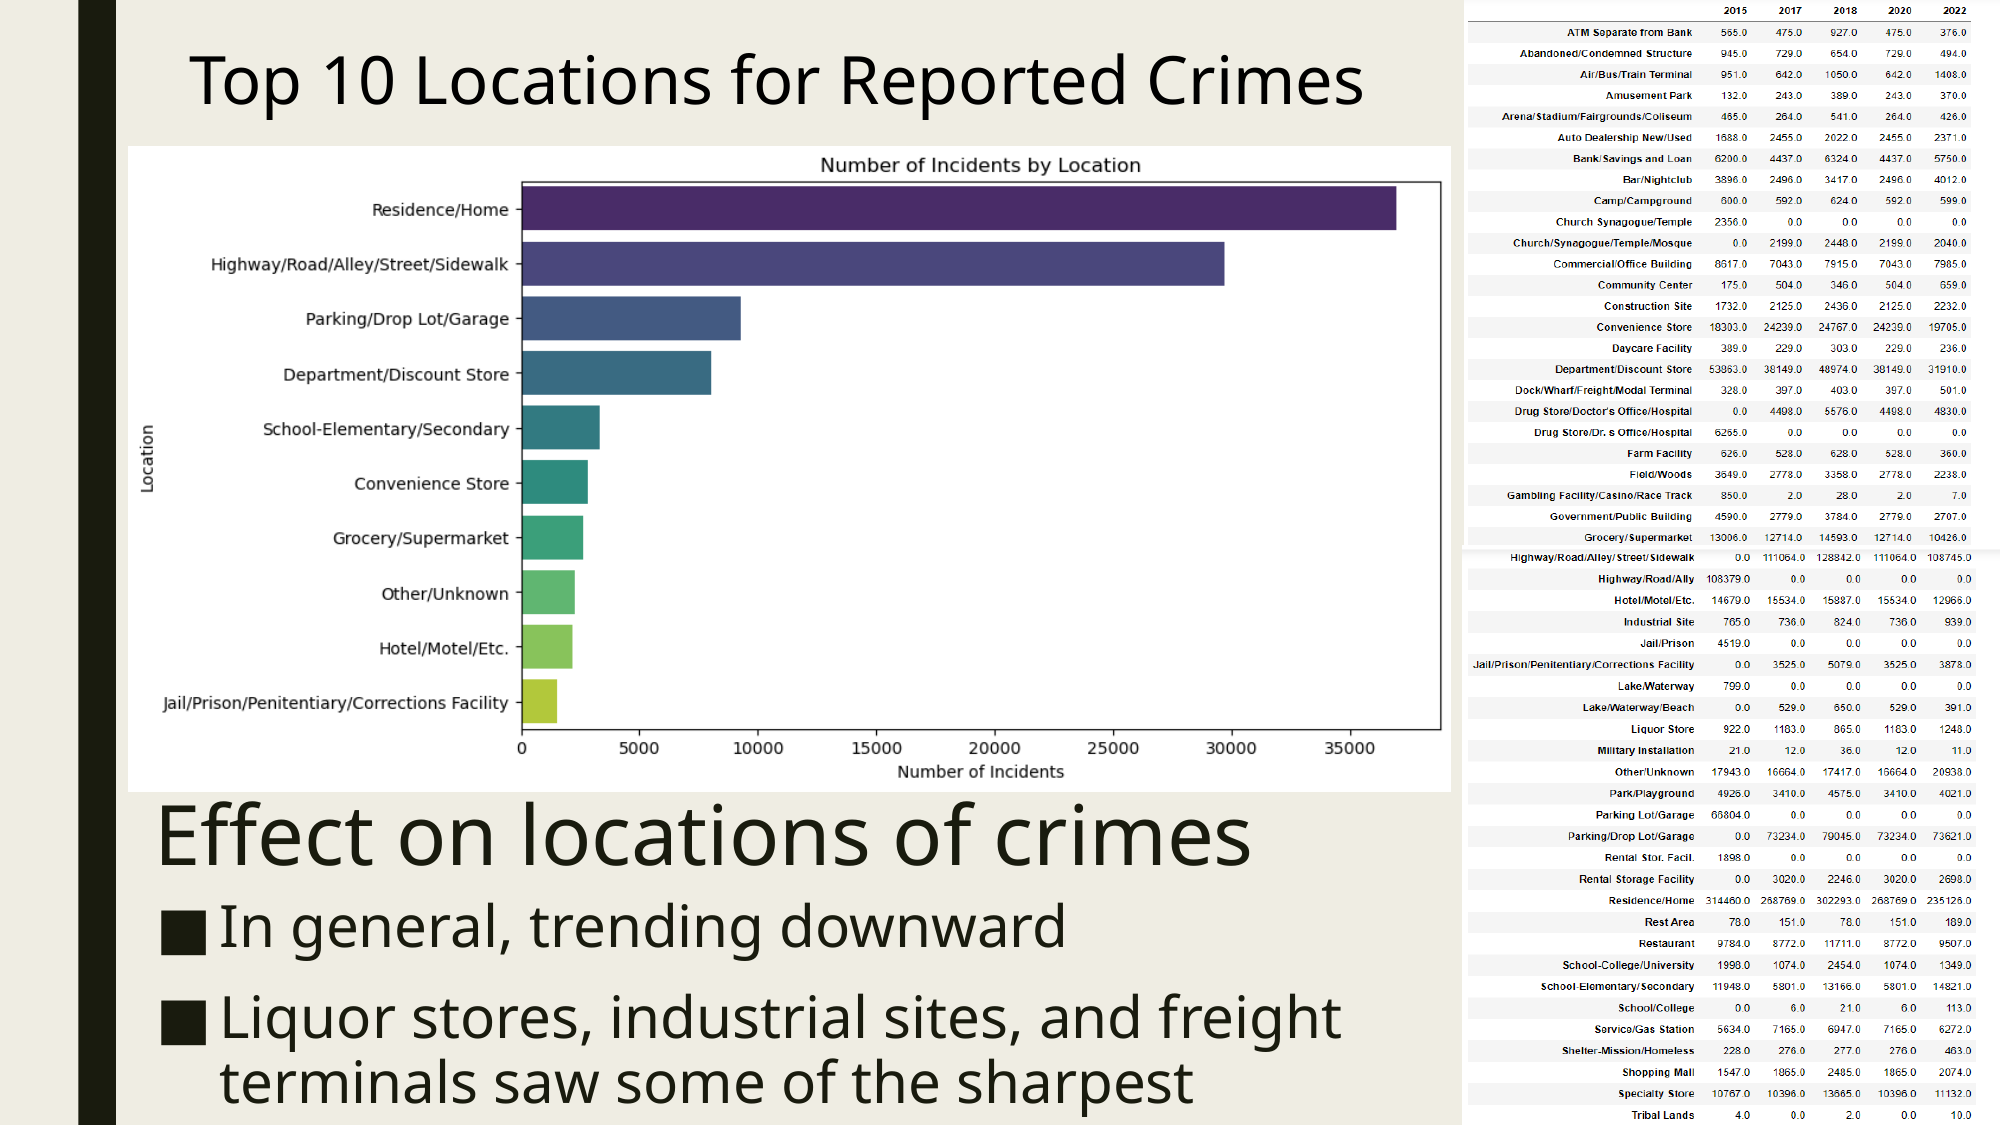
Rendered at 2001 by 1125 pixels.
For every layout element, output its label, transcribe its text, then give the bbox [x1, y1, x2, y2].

list In general, trending downward Liquor stores, industrial sites, and freight terminals saw some of the sharpest increases [141, 887, 1435, 1125]
text_box Top 10 Locations for Reported Crimes [174, 30, 1382, 125]
picture [128, 146, 1451, 792]
picture [1462, 0, 2000, 1125]
title Effect on locations of crimes [139, 792, 1355, 1032]
